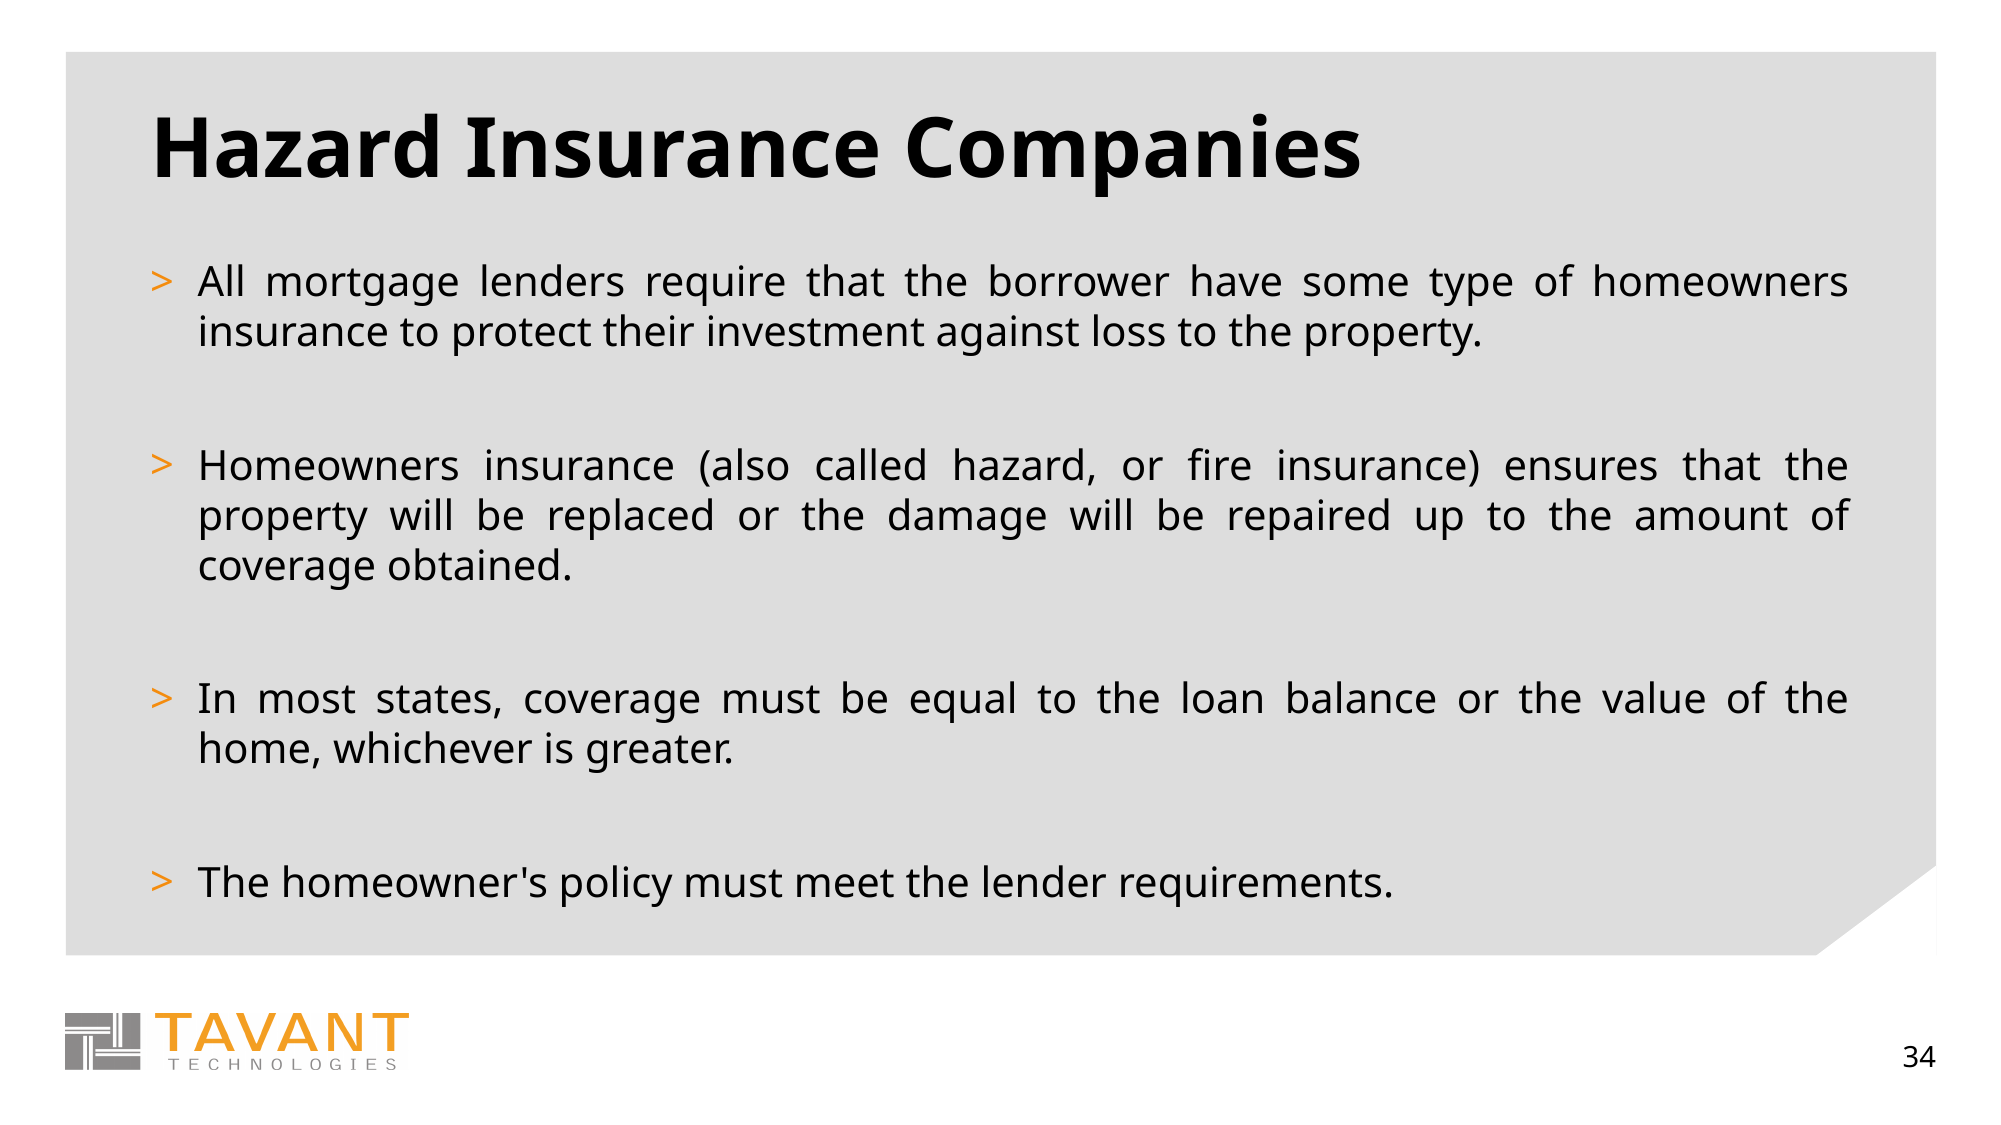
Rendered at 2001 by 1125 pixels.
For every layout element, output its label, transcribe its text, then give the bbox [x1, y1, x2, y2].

slide_number 34 [1519, 1028, 1937, 1090]
picture [65, 1013, 409, 1070]
list All mortgage lenders require that the borrower have some type of homeowners insurance to protect their investment against loss to the property. Homeowners insurance (also called hazard, or fire insurance) ensures that the property will be replaced or the damage will be repaired up to the amount of coverage obtained. In most states, coverage must be equal to the loan balance or the value of the home, whichever is greater. The homeowner's policy must meet the lender requirements. [150, 247, 1850, 894]
title Hazard Insurance Companies [150, 50, 1850, 239]
